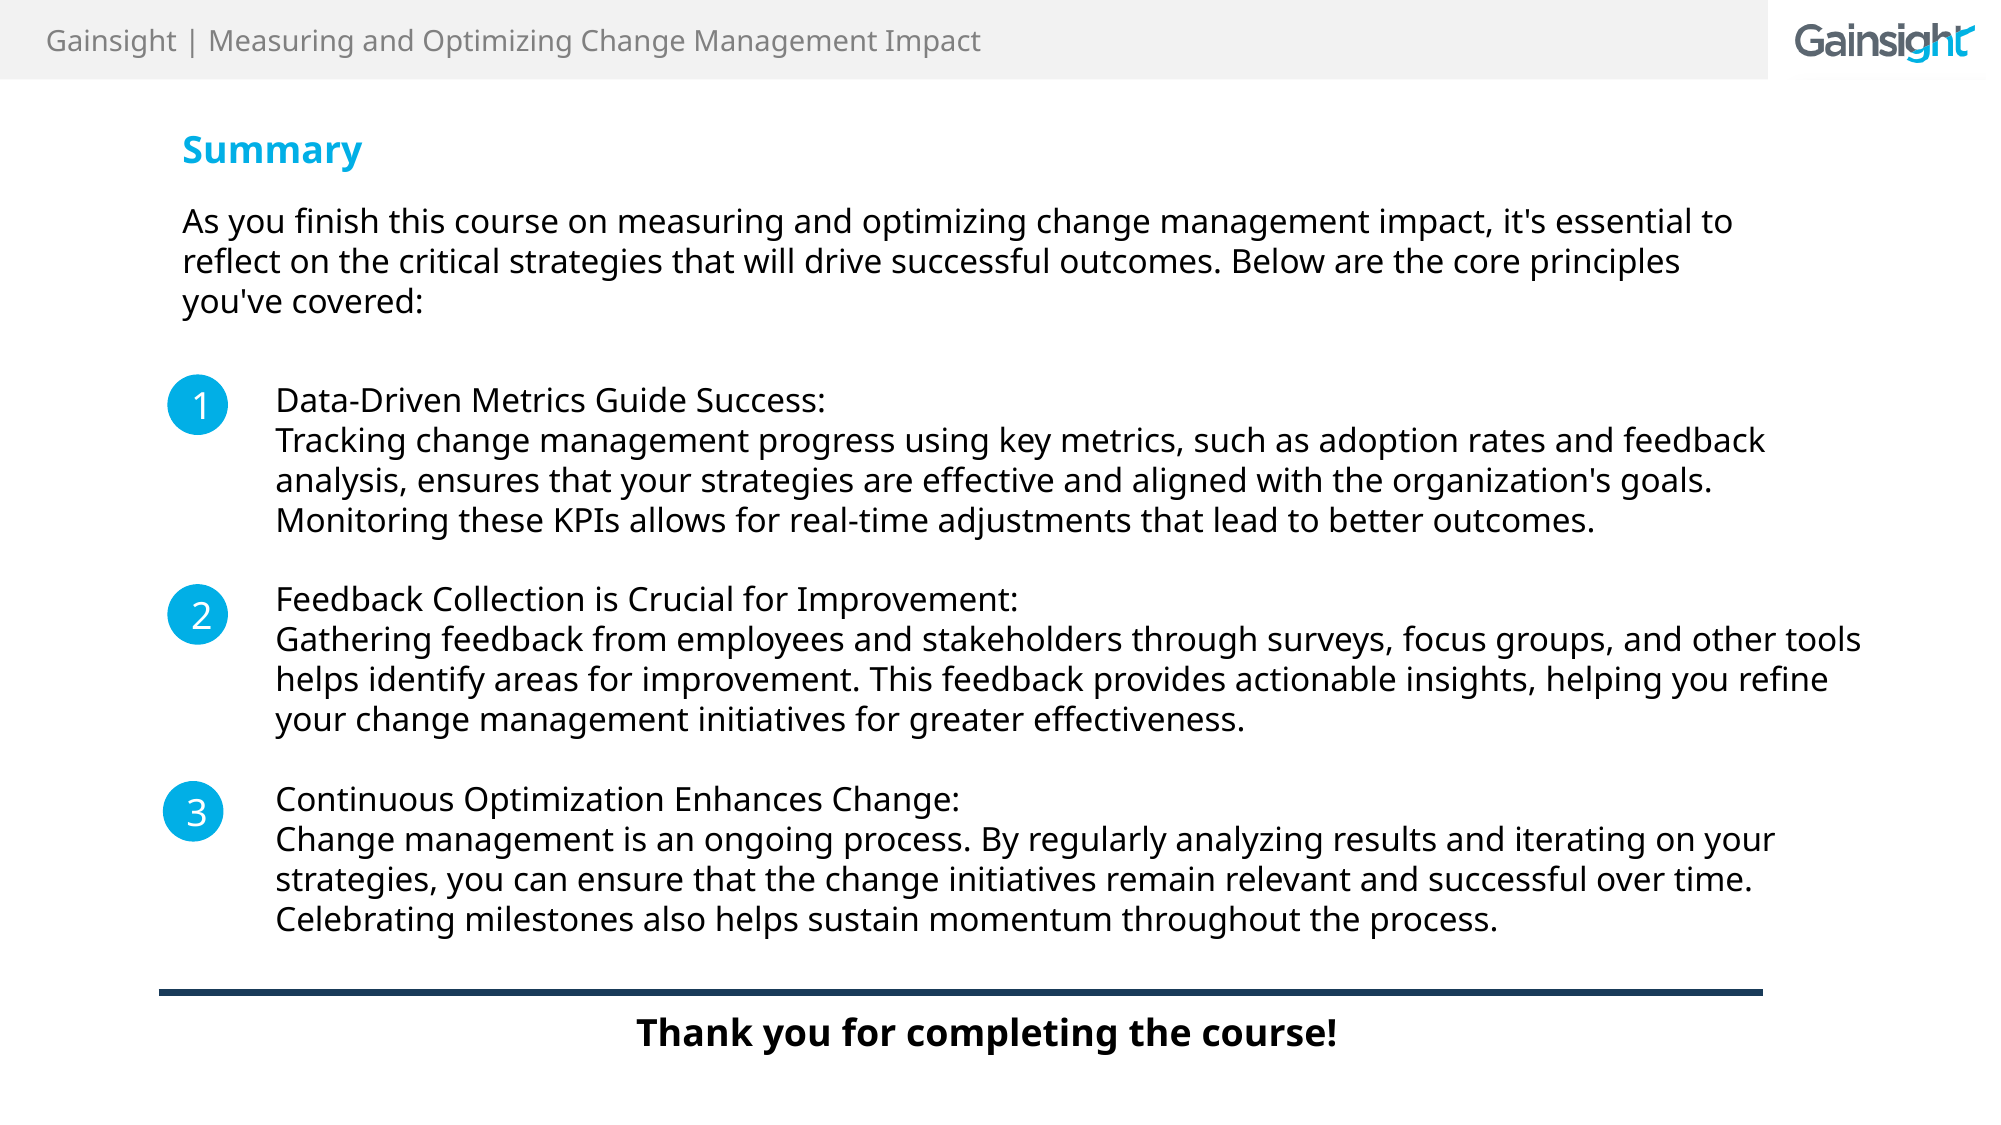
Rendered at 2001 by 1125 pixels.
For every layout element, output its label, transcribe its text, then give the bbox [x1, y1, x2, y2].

text_box 2 [166, 583, 229, 646]
text_box Thank you for completing the course! [471, 1001, 1504, 1062]
text_box 1 [166, 373, 229, 437]
text_box Data-Driven Metrics Guide Success: Tracking change management progress using key metrics, such as adoption rates and feedback analysis, ensures that your strategies are effective and aligned with the organization's goals. Monitoring these KPIs allows for real-time adjustments that lead to better outcomes. Feedback Collection is Crucial for Improvement: Gathering feedback from employees and stakeholders through surveys, focus groups, and other tools helps identify areas for improvement. This feedback provides actionable insights, helping you refine your change management initiatives for greater effectiveness. Continuous Optimization Enhances Change: Change management is an ongoing process. By regularly analyzing results and iterating on your strategies, you can ensure that the change initiatives remain relevant and successful over time. Celebrating milestones also helps sustain momentum throughout the process. [260, 371, 1900, 946]
text_box 3 [161, 779, 225, 843]
picture [1781, 0, 1986, 80]
text_box As you finish this course on measuring and optimizing change management impact, it's essential to reflect on the critical strategies that will drive successful outcomes. Below are the core principles you've covered: [167, 192, 1807, 328]
text_box Summary [167, 123, 1471, 192]
